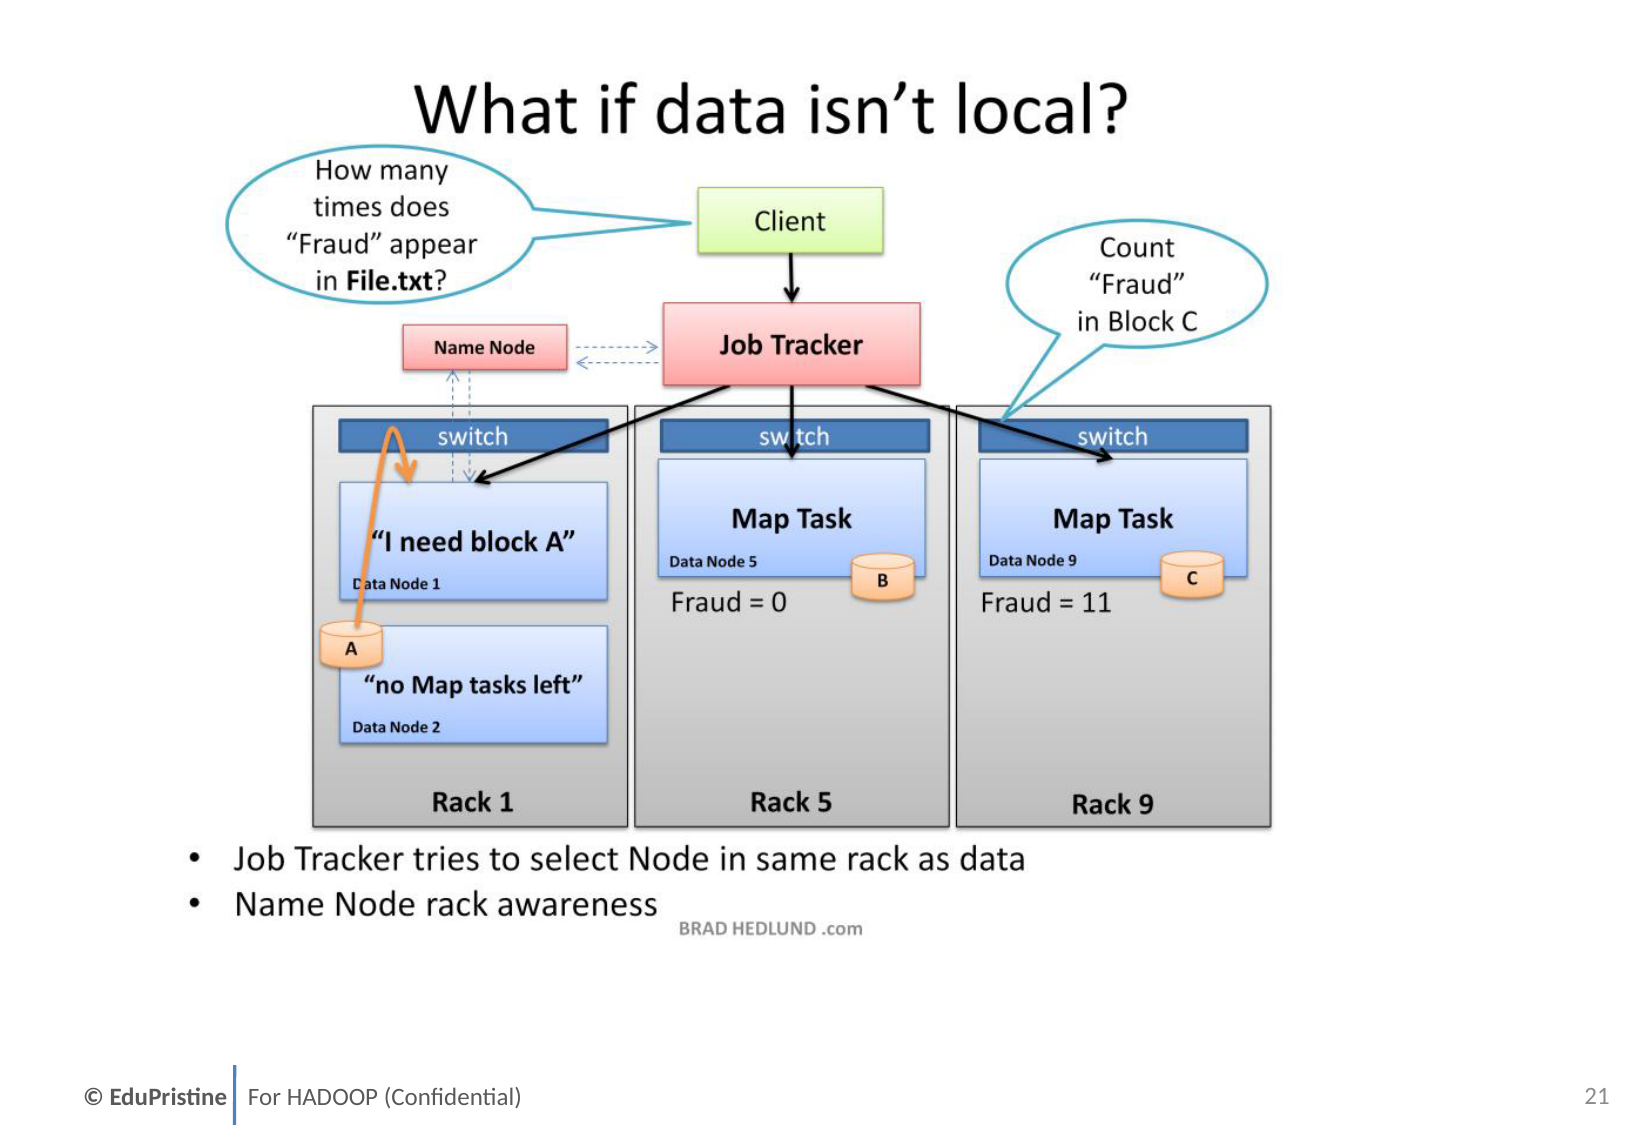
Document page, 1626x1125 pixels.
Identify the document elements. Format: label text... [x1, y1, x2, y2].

slide_number 20 [1547, 1065, 1625, 1125]
picture [155, 46, 1388, 971]
